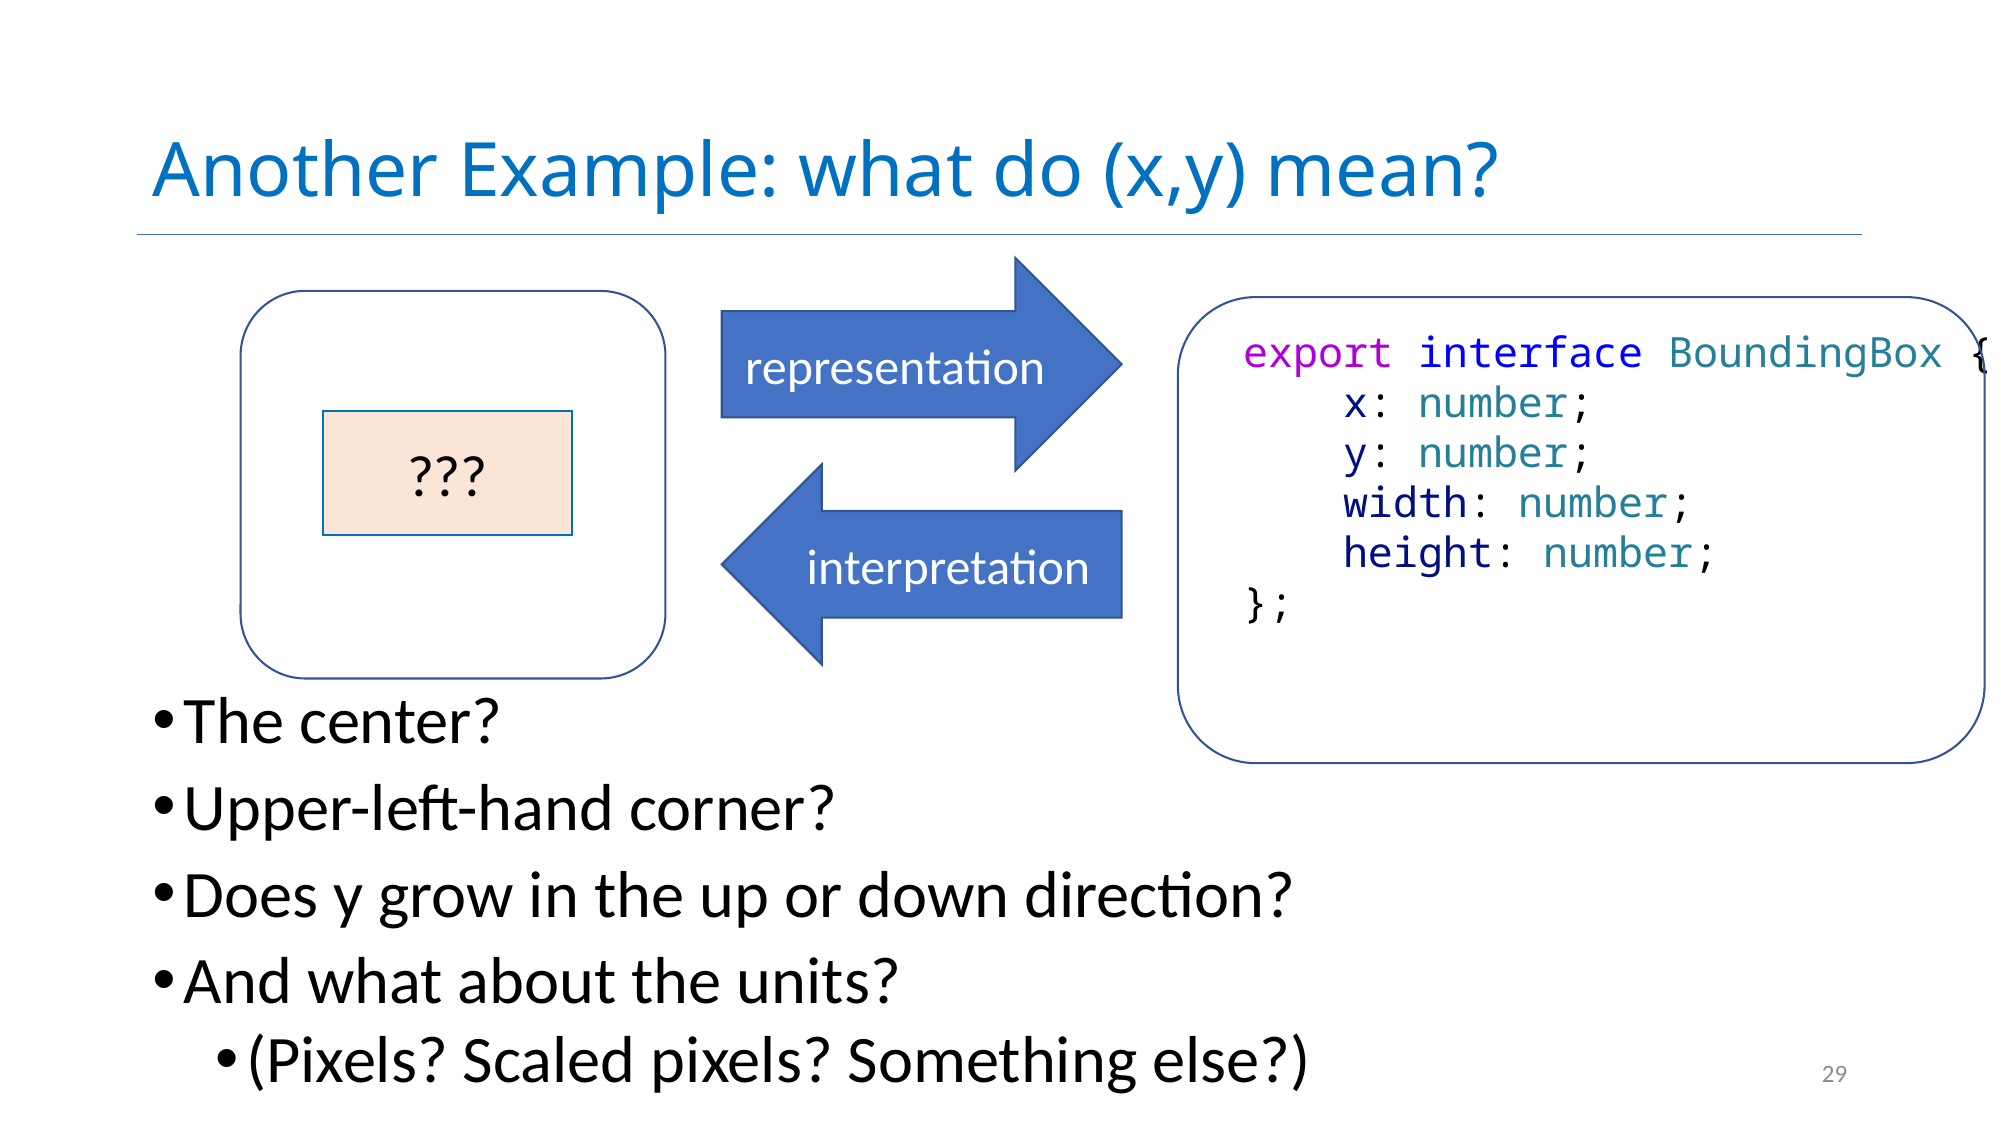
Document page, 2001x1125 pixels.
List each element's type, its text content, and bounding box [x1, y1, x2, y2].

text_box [721, 258, 1122, 665]
text_box export interface BoundingBox { x: number; y: number; width: number; height: number; }; [1962, 317, 2000, 634]
text_box ??? [322, 410, 573, 536]
slide_number 29 [1412, 1042, 1863, 1103]
list The center? Upper-left-hand corner? Does y grow in the up or down direction? And what about the units? (Pixels? Scaled pixels? Something else?) [137, 678, 1642, 1105]
title Another Example: what do (x,y) mean? [137, 3, 1863, 221]
text_box [1176, 296, 1986, 765]
text_box [239, 289, 667, 680]
